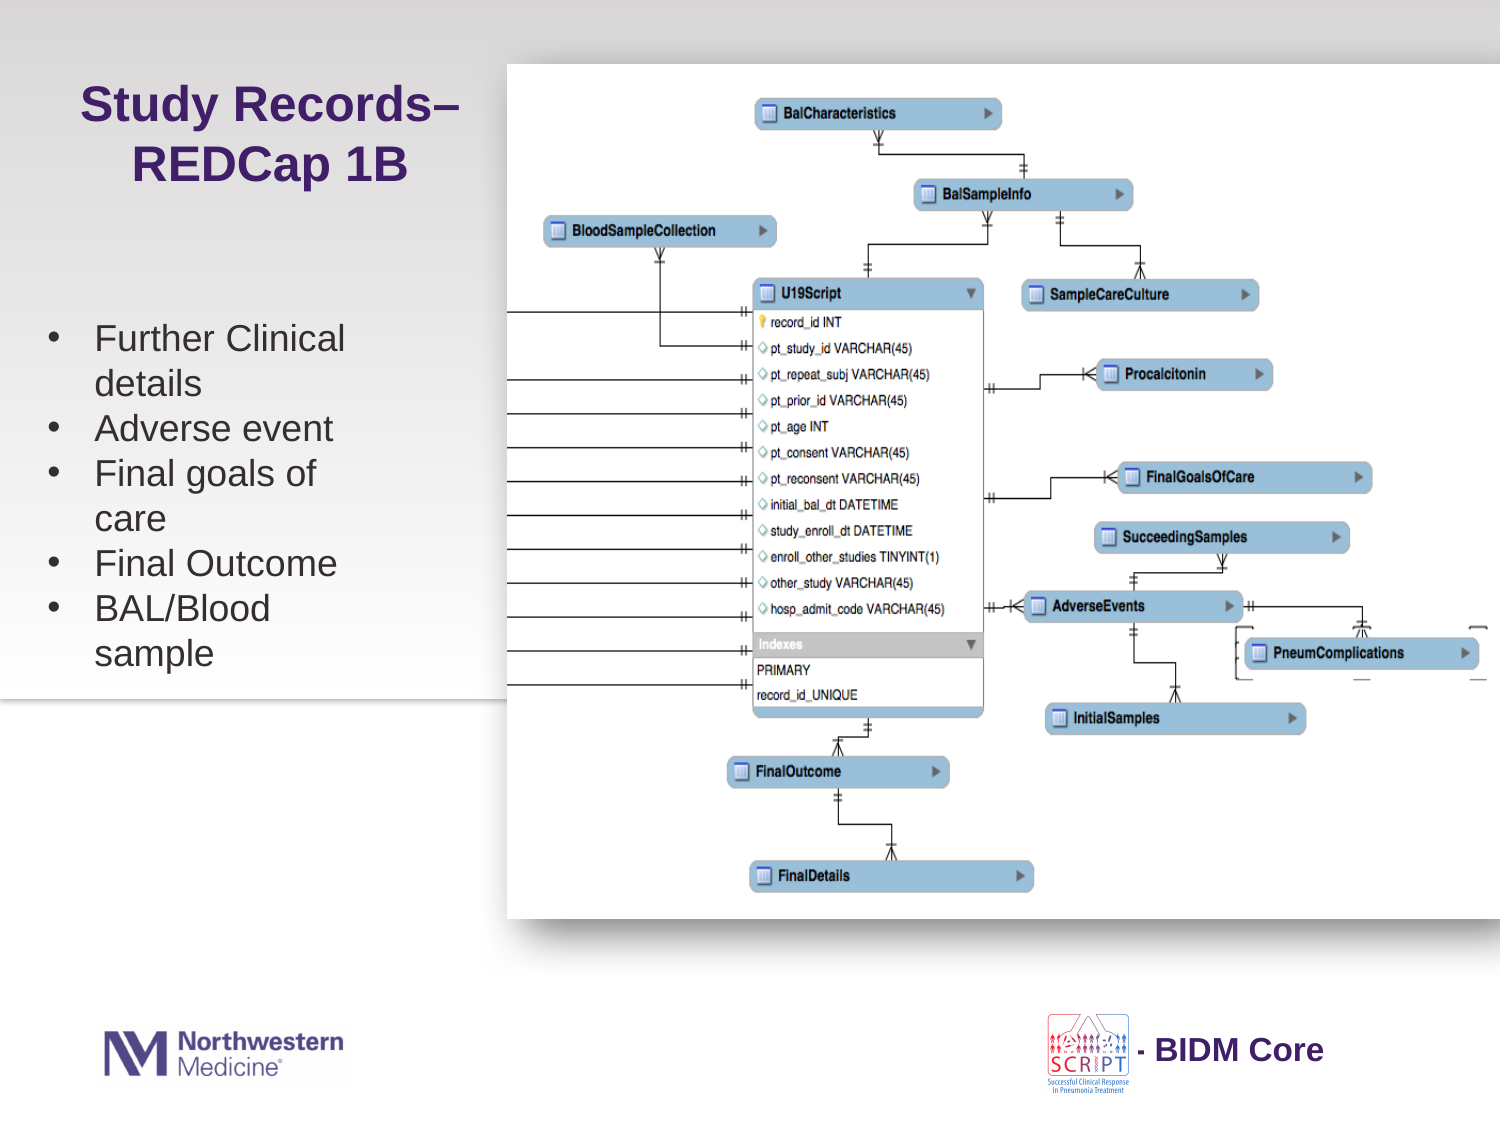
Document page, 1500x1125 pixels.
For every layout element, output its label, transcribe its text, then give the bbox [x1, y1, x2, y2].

picture [1041, 1011, 1138, 1095]
text_box Further Clinical details Adverse event Final goals of care Final Outcome BAL/Blood sample [32, 261, 392, 772]
text_box Study Records– REDCap 1B [32, 64, 502, 199]
picture [93, 1021, 352, 1086]
picture [507, 63, 1500, 919]
